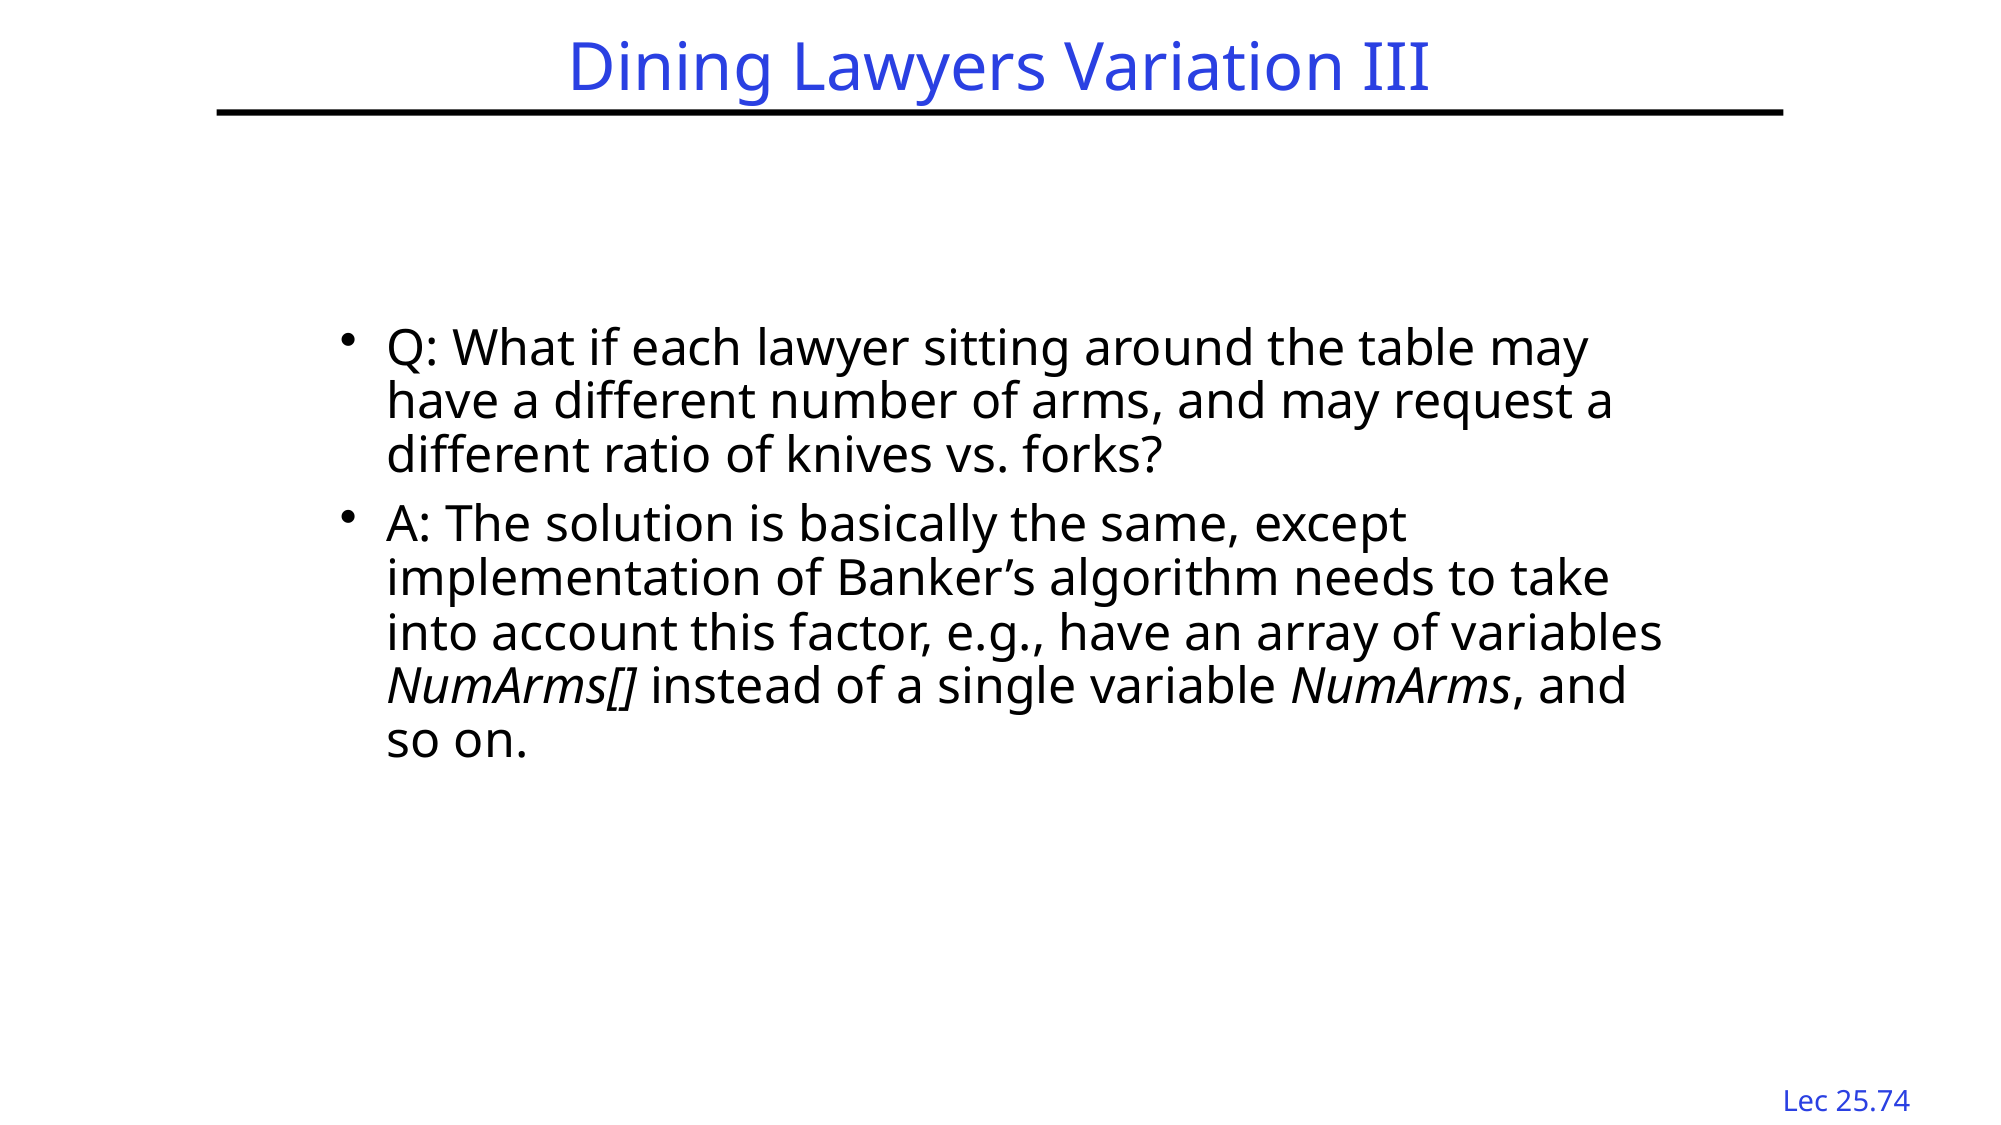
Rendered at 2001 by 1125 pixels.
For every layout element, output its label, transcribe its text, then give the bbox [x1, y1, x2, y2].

title Dining Lawyers Variation III [216, 24, 1784, 113]
list Q: What if each lawyer sitting around the table may have a different number of arms, and may request a different ratio of knives vs. forks? A: The solution is basically the same, except implementation of Banker’s algorithm needs to take into account this factor, e.g., have an array of variables NumArms[] instead of a single variable NumArms, and so on. [324, 314, 1709, 1057]
